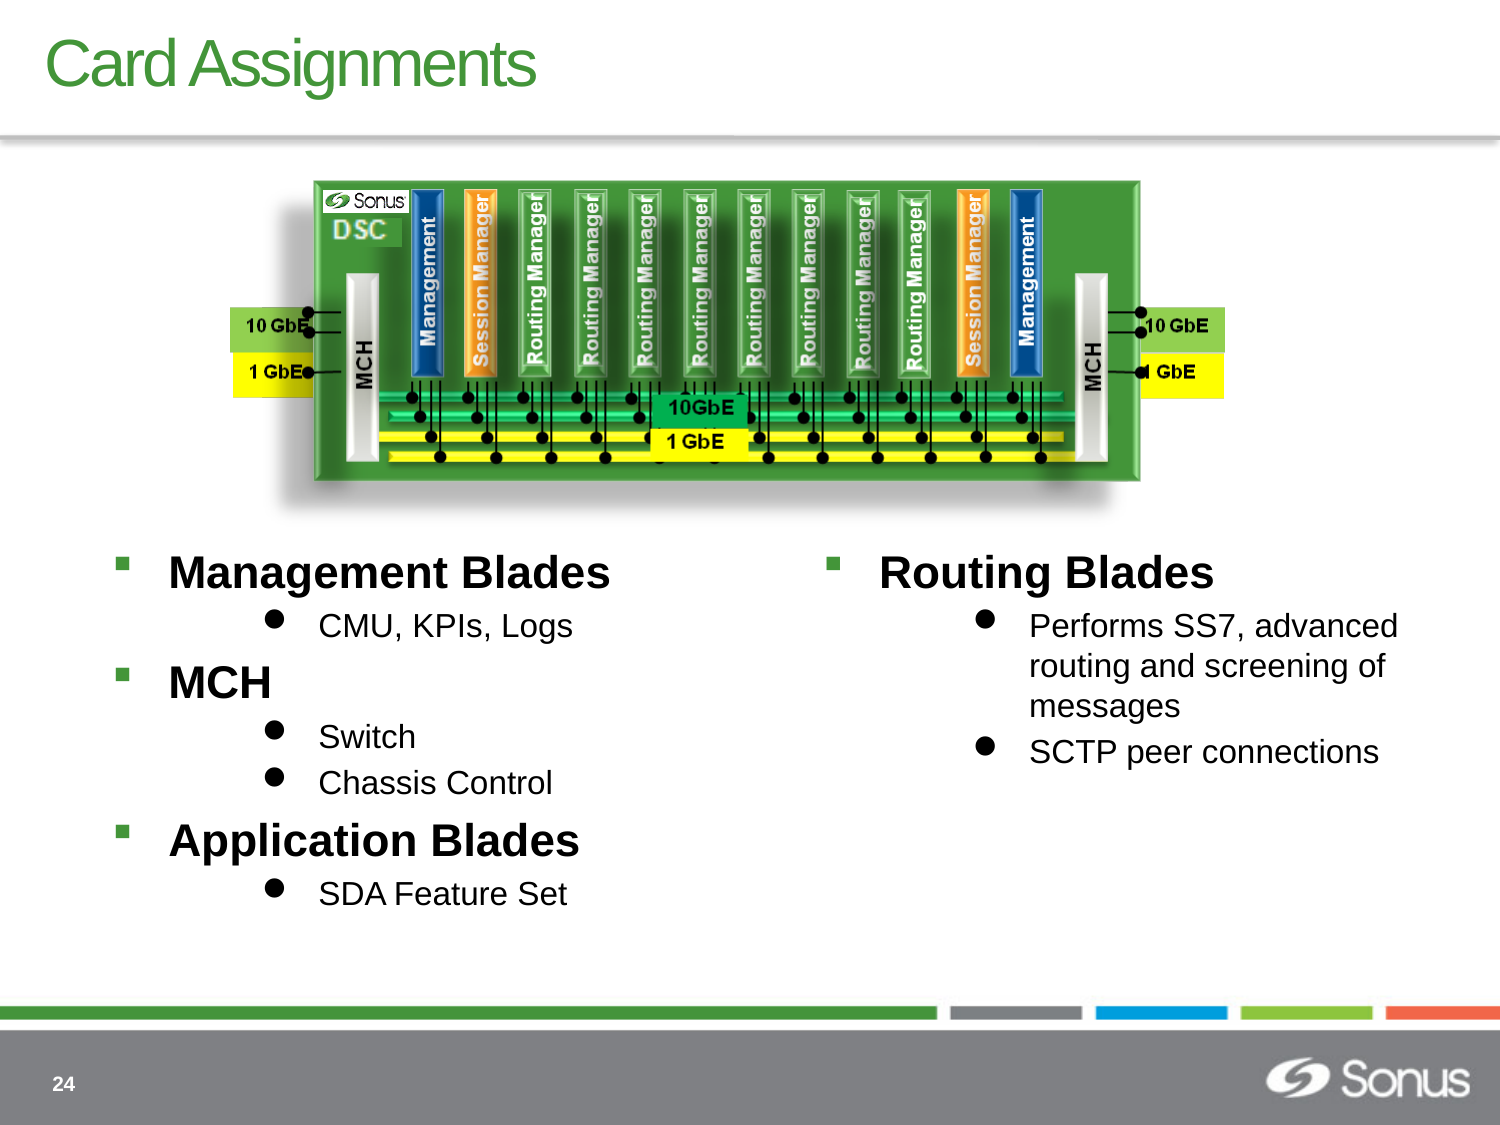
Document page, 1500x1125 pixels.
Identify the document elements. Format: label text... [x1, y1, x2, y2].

picture [0, 140, 1500, 1125]
list Management Blades CMU, KPIs, Logs MCH Switch Chassis Control Application Blades SDA Feature Set [97, 534, 760, 978]
picture [0, 0, 1500, 135]
list Routing Blades Performs SS7, advanced routing and screening of messages SCTP peer connections [807, 534, 1471, 978]
title Card Assignments [29, 24, 1471, 105]
